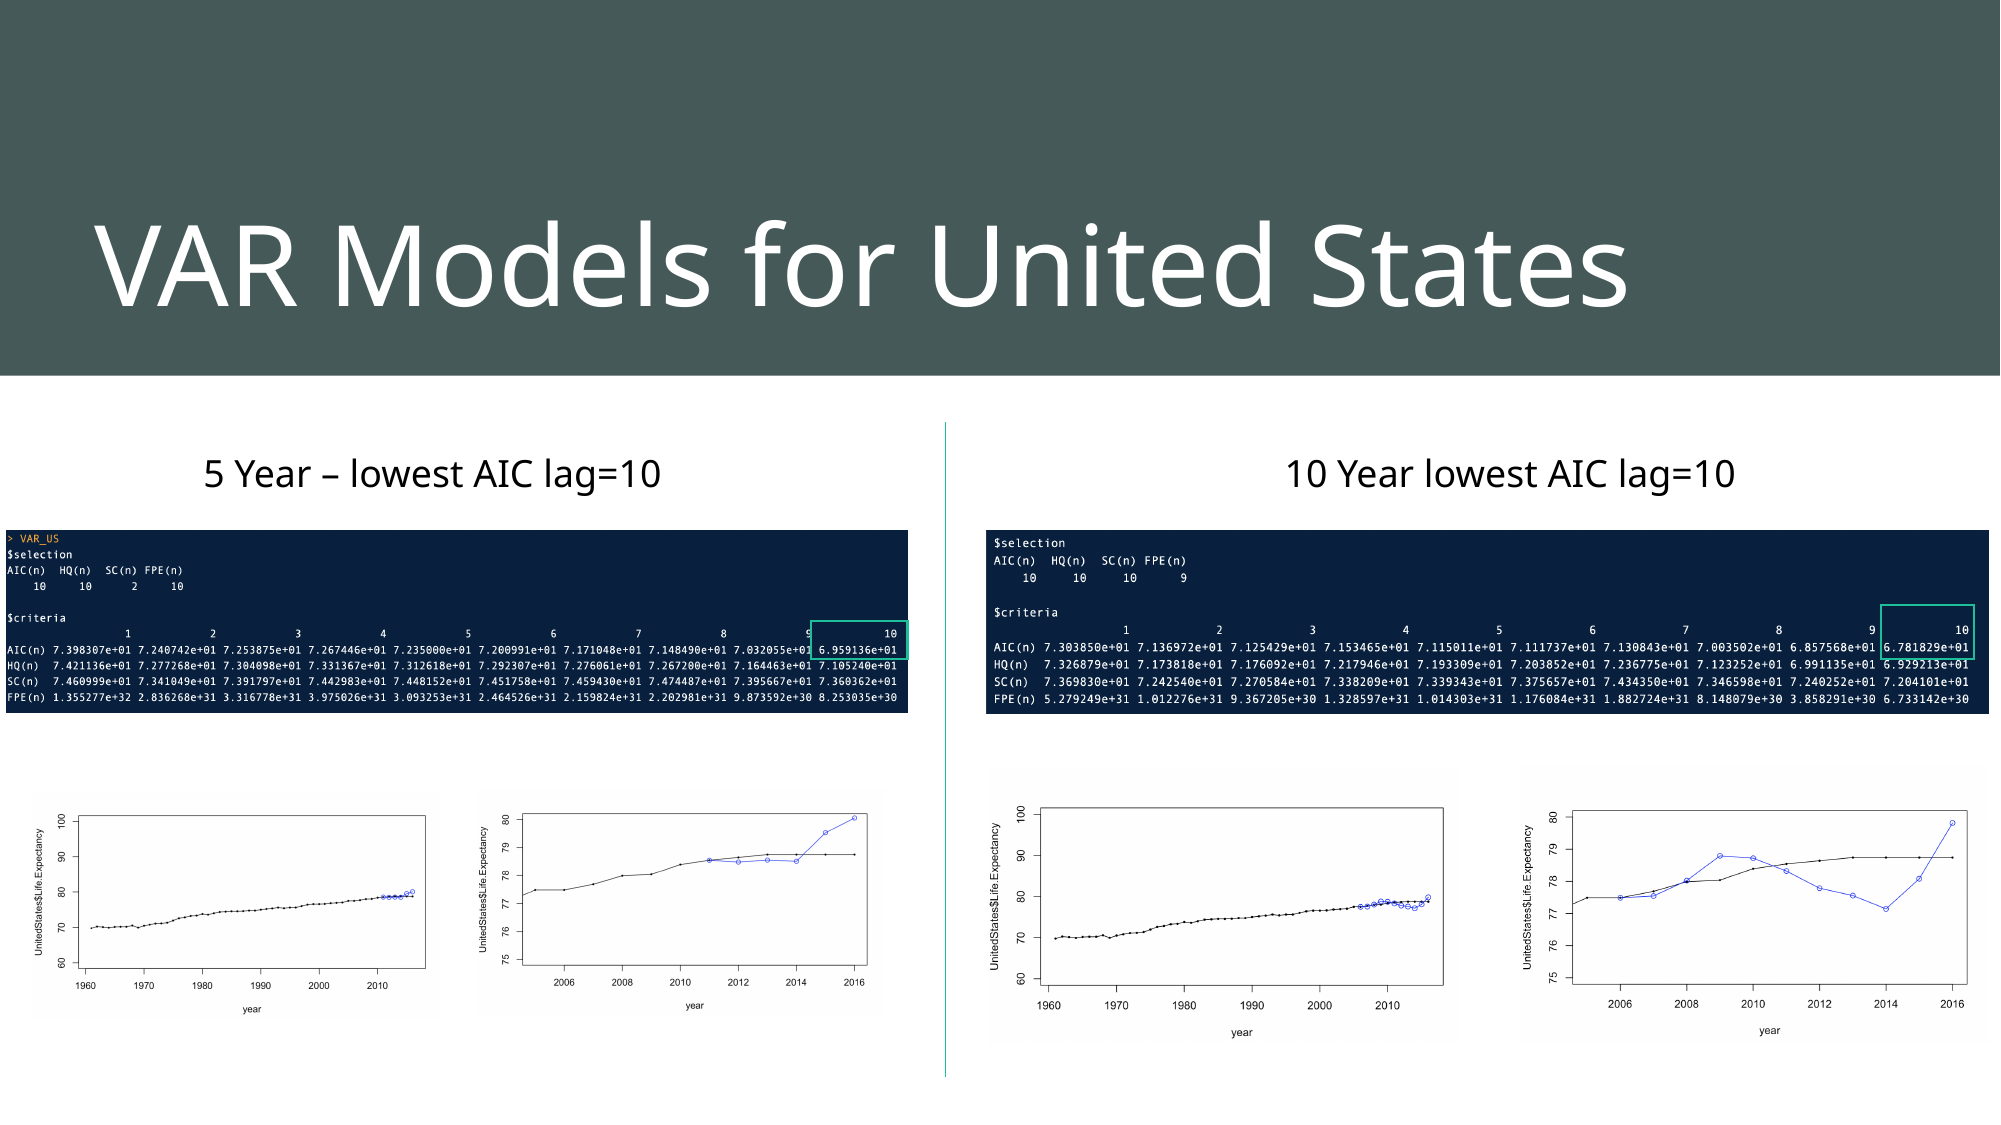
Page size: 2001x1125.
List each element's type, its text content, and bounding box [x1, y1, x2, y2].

picture [33, 791, 440, 1021]
picture [986, 529, 1989, 714]
text_box 5 Year – lowest AIC lag=10 [188, 442, 684, 503]
picture [478, 788, 885, 1018]
text_box 10 Year lowest AIC lag=10 [1269, 442, 1812, 503]
title VAR Models for United States [79, 59, 1863, 337]
picture [987, 768, 1461, 1046]
picture [6, 529, 908, 713]
picture [1520, 766, 1989, 1044]
